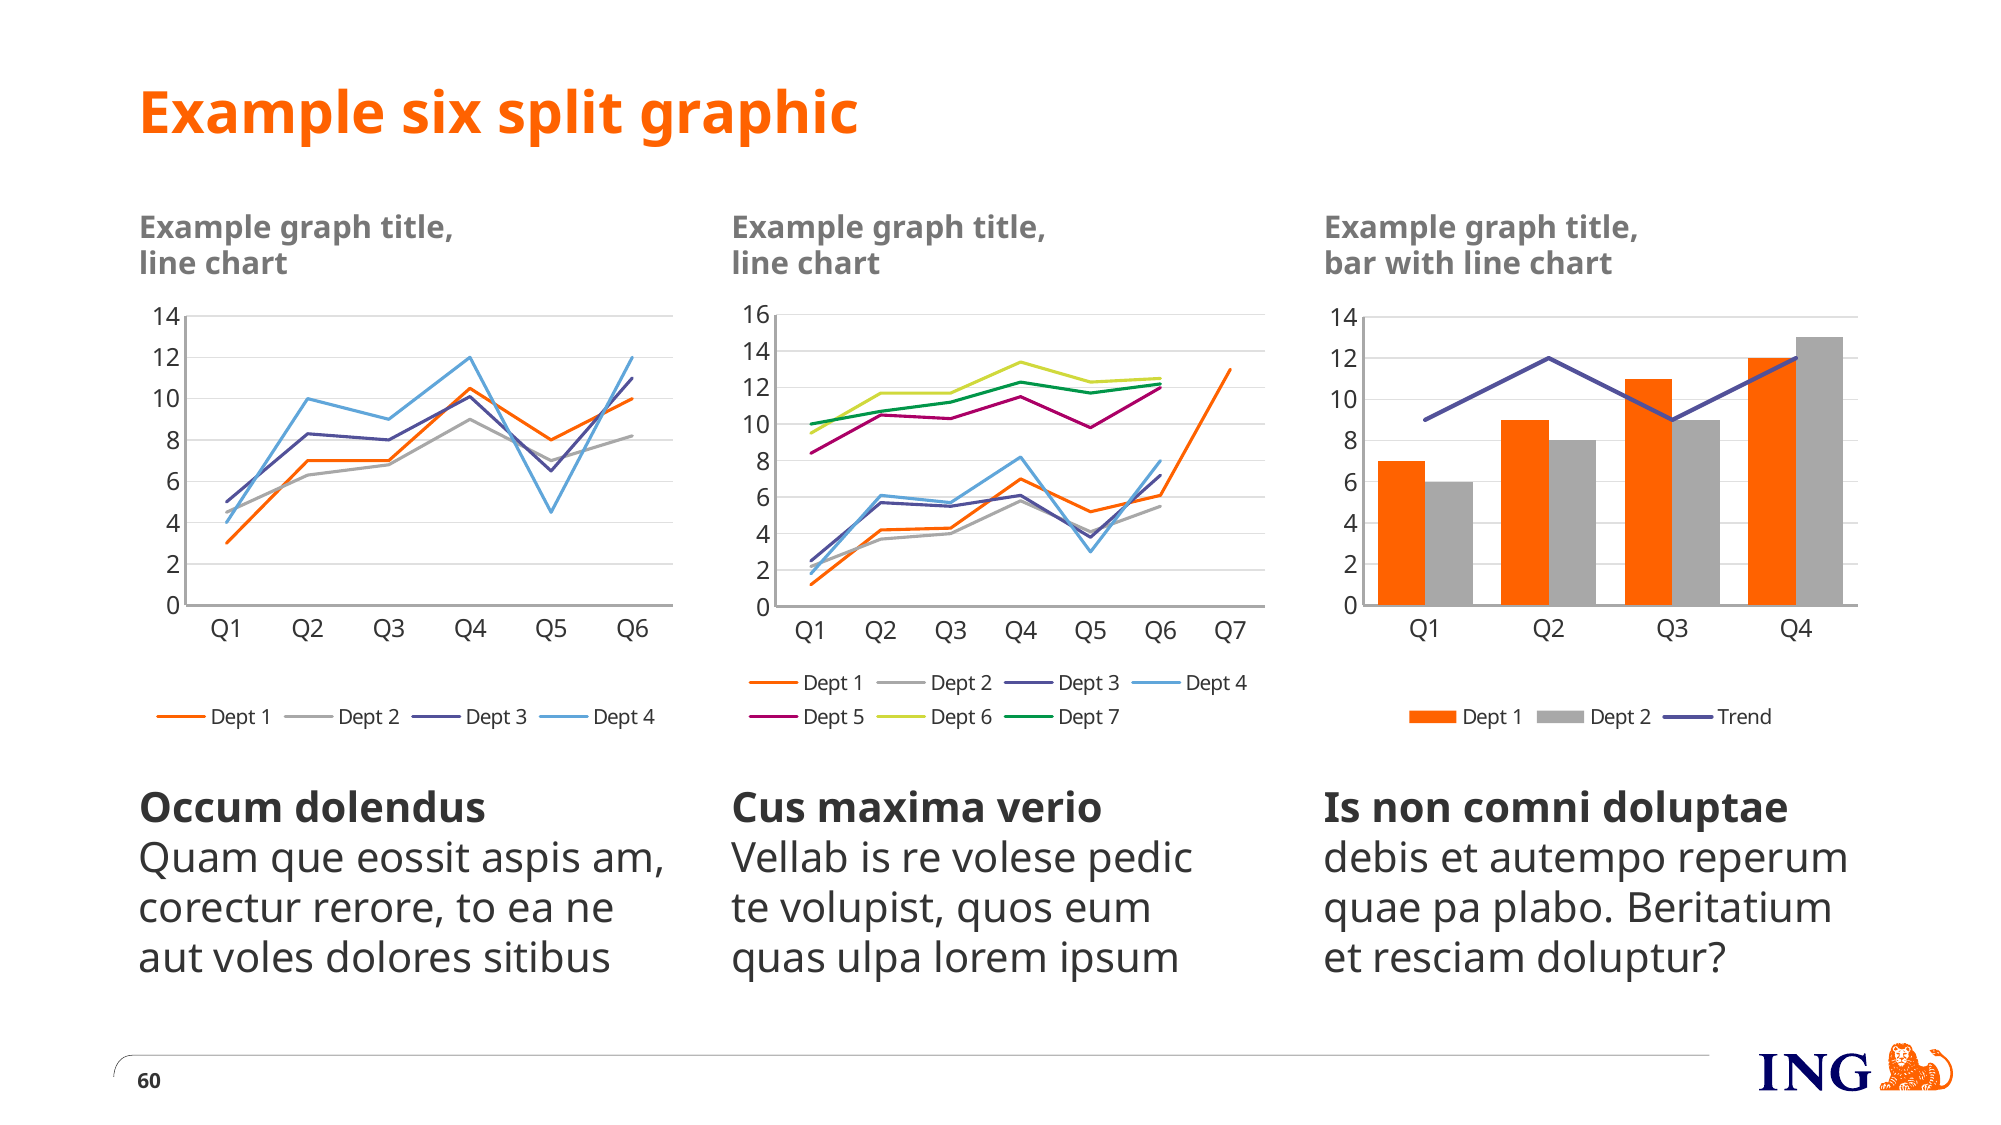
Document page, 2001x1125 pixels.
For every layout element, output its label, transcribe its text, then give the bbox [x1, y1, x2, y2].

list Example graph title, bar with line chart [1323, 209, 1860, 282]
list Example graph title, line chart [138, 209, 675, 282]
list Occum dolendus Quam que eossit aspis am, corectur rerore, to ea ne aut voles dolores sitibus [138, 780, 675, 1018]
title Example six split graphic [138, 46, 1860, 187]
chart [731, 294, 1267, 737]
chart [138, 294, 675, 737]
list Is non comni doluptae debis et autempo reperum quae pa plabo. Beritatium et resciam doluptur? [1323, 780, 1860, 1018]
slide_number 60 [137, 1066, 219, 1097]
chart [1323, 294, 1860, 737]
list Example graph title, line chart [731, 209, 1267, 282]
list Cus maxima verio Vellab is re volese pedic te volupist, quos eum quas ulpa lorem ipsum [731, 780, 1267, 1018]
